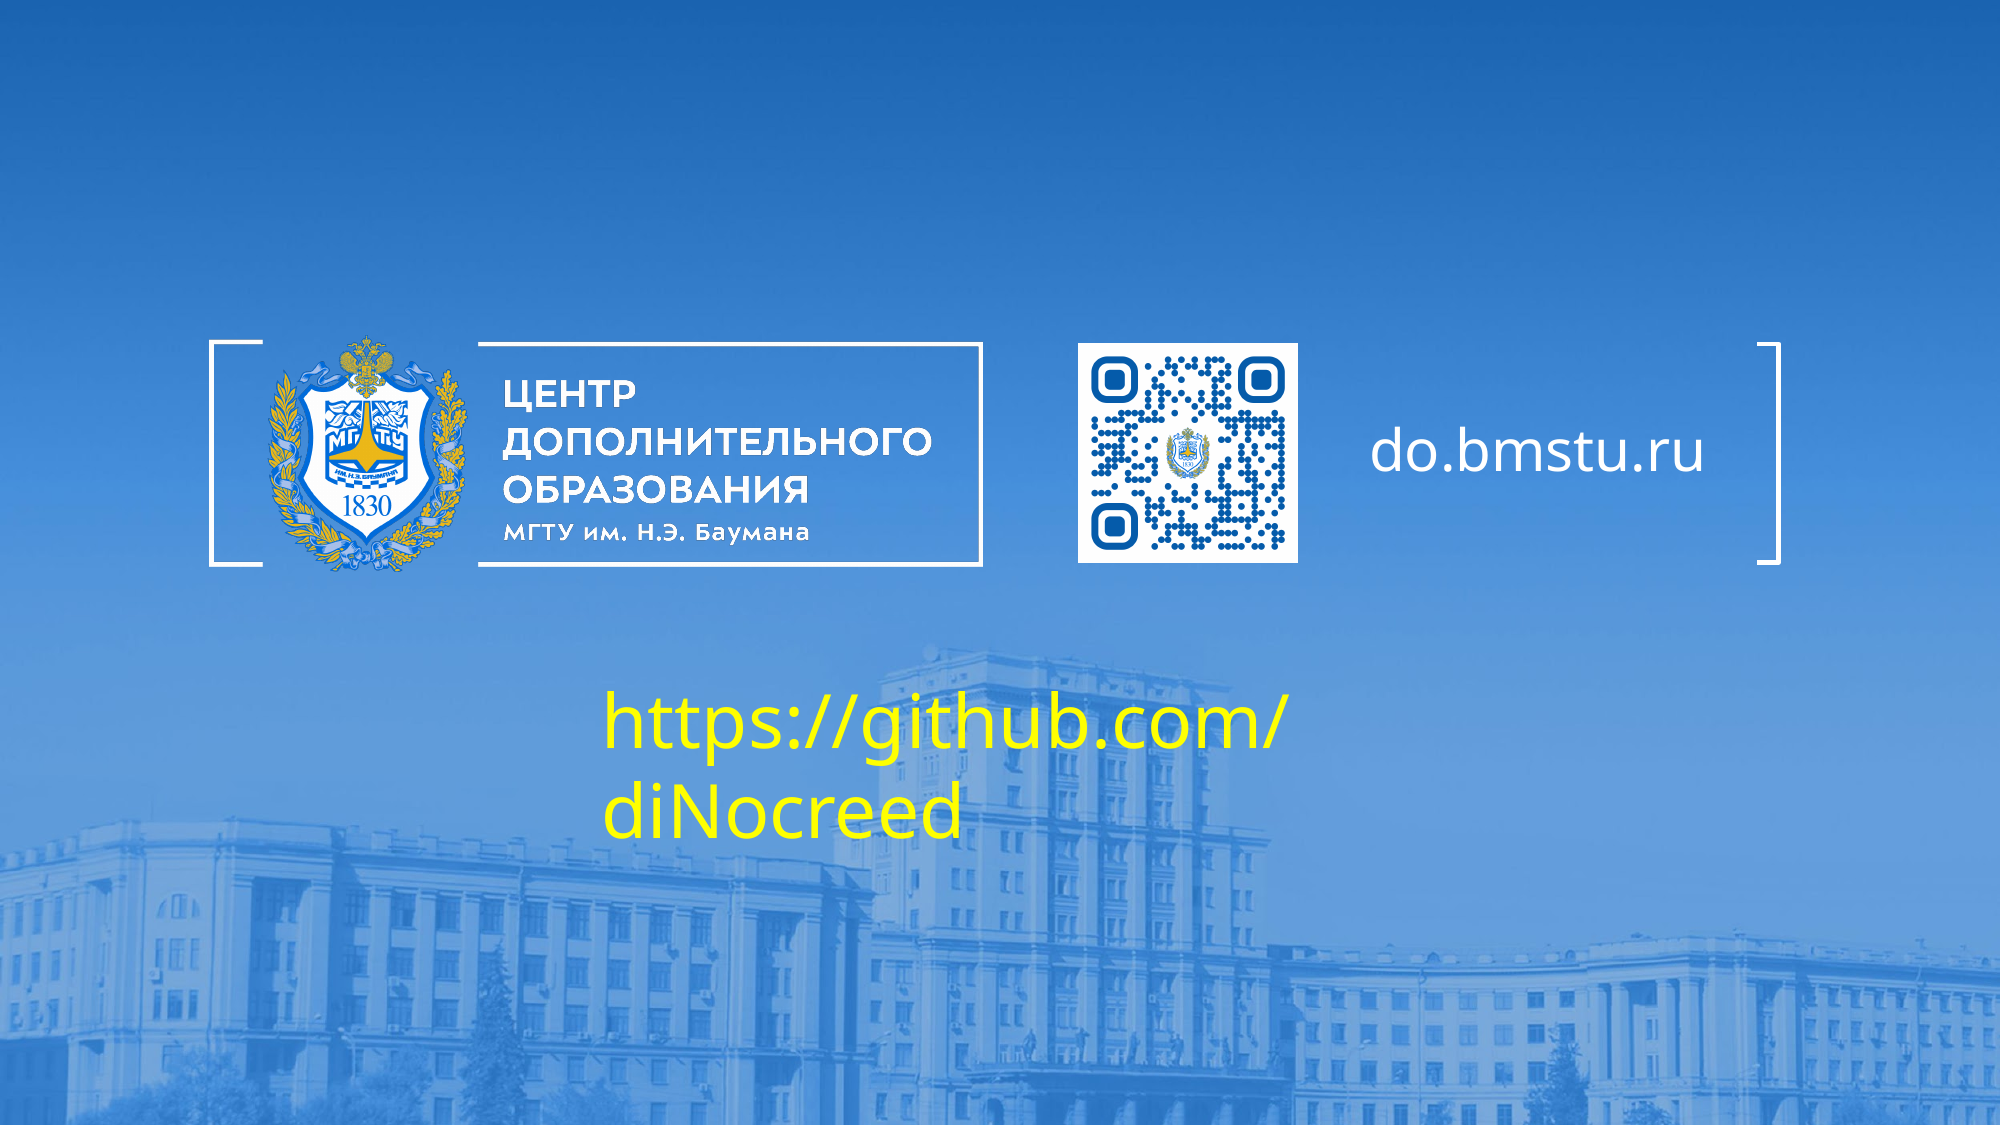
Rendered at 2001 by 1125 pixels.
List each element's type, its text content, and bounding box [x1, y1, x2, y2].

picture [0, 0, 2000, 1125]
text_box https://github.com/diNocreed [586, 665, 1413, 861]
